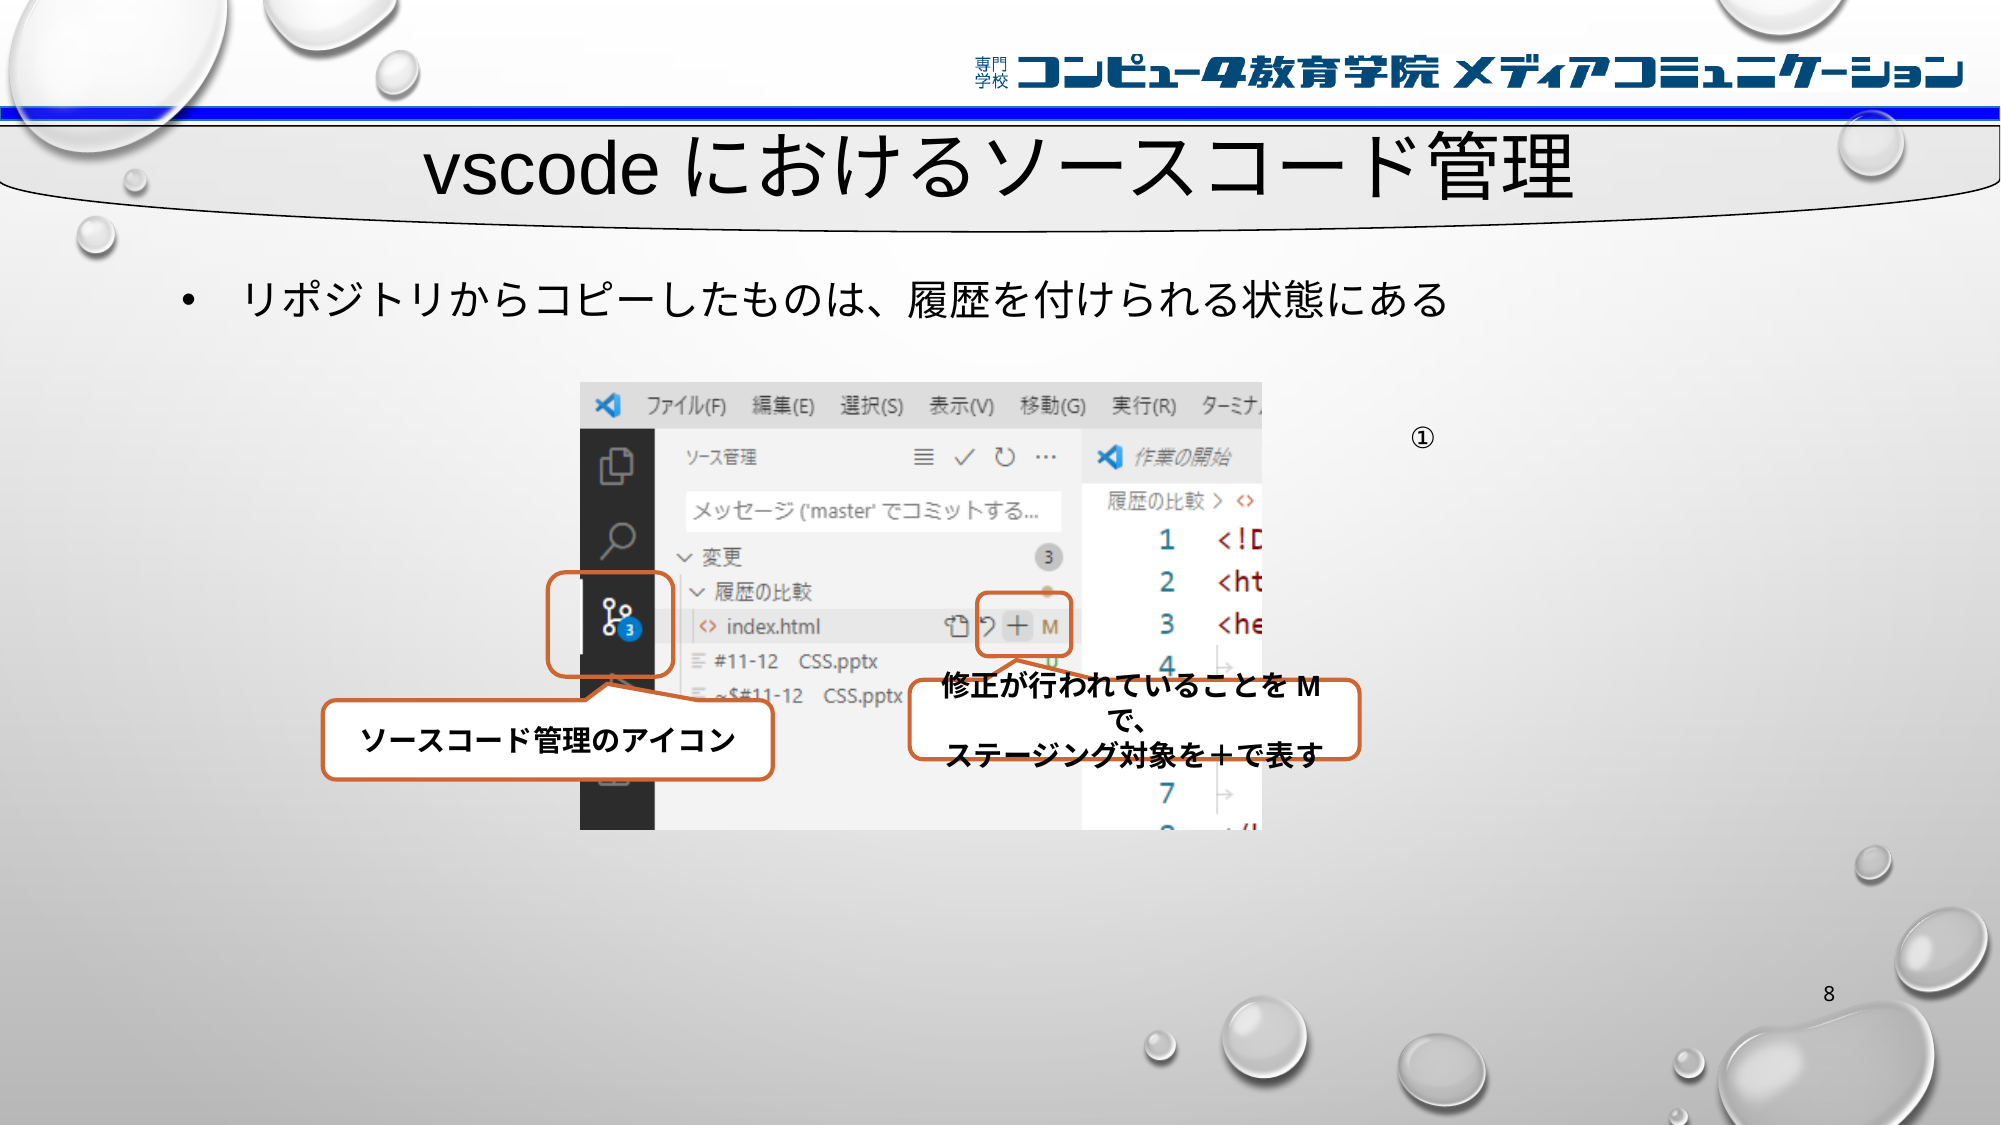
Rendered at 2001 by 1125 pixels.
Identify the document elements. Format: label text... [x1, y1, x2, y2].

list リポジトリからコピーしたものは、履歴を付けられる状態にある [149, 256, 1850, 957]
picture [0, 0, 2000, 125]
text_box ① [1395, 412, 1883, 463]
text_box [545, 570, 575, 679]
text_box 修正が行われていることをMで、 ステージング対象を＋で表す [1267, 677, 1362, 762]
slide_number 8 [1724, 965, 1851, 1025]
text_box ソースコード管理のアイコン [320, 698, 575, 782]
picture [0, 183, 2000, 1125]
title vscodeにおけるソースコード管理 [149, 101, 1851, 239]
